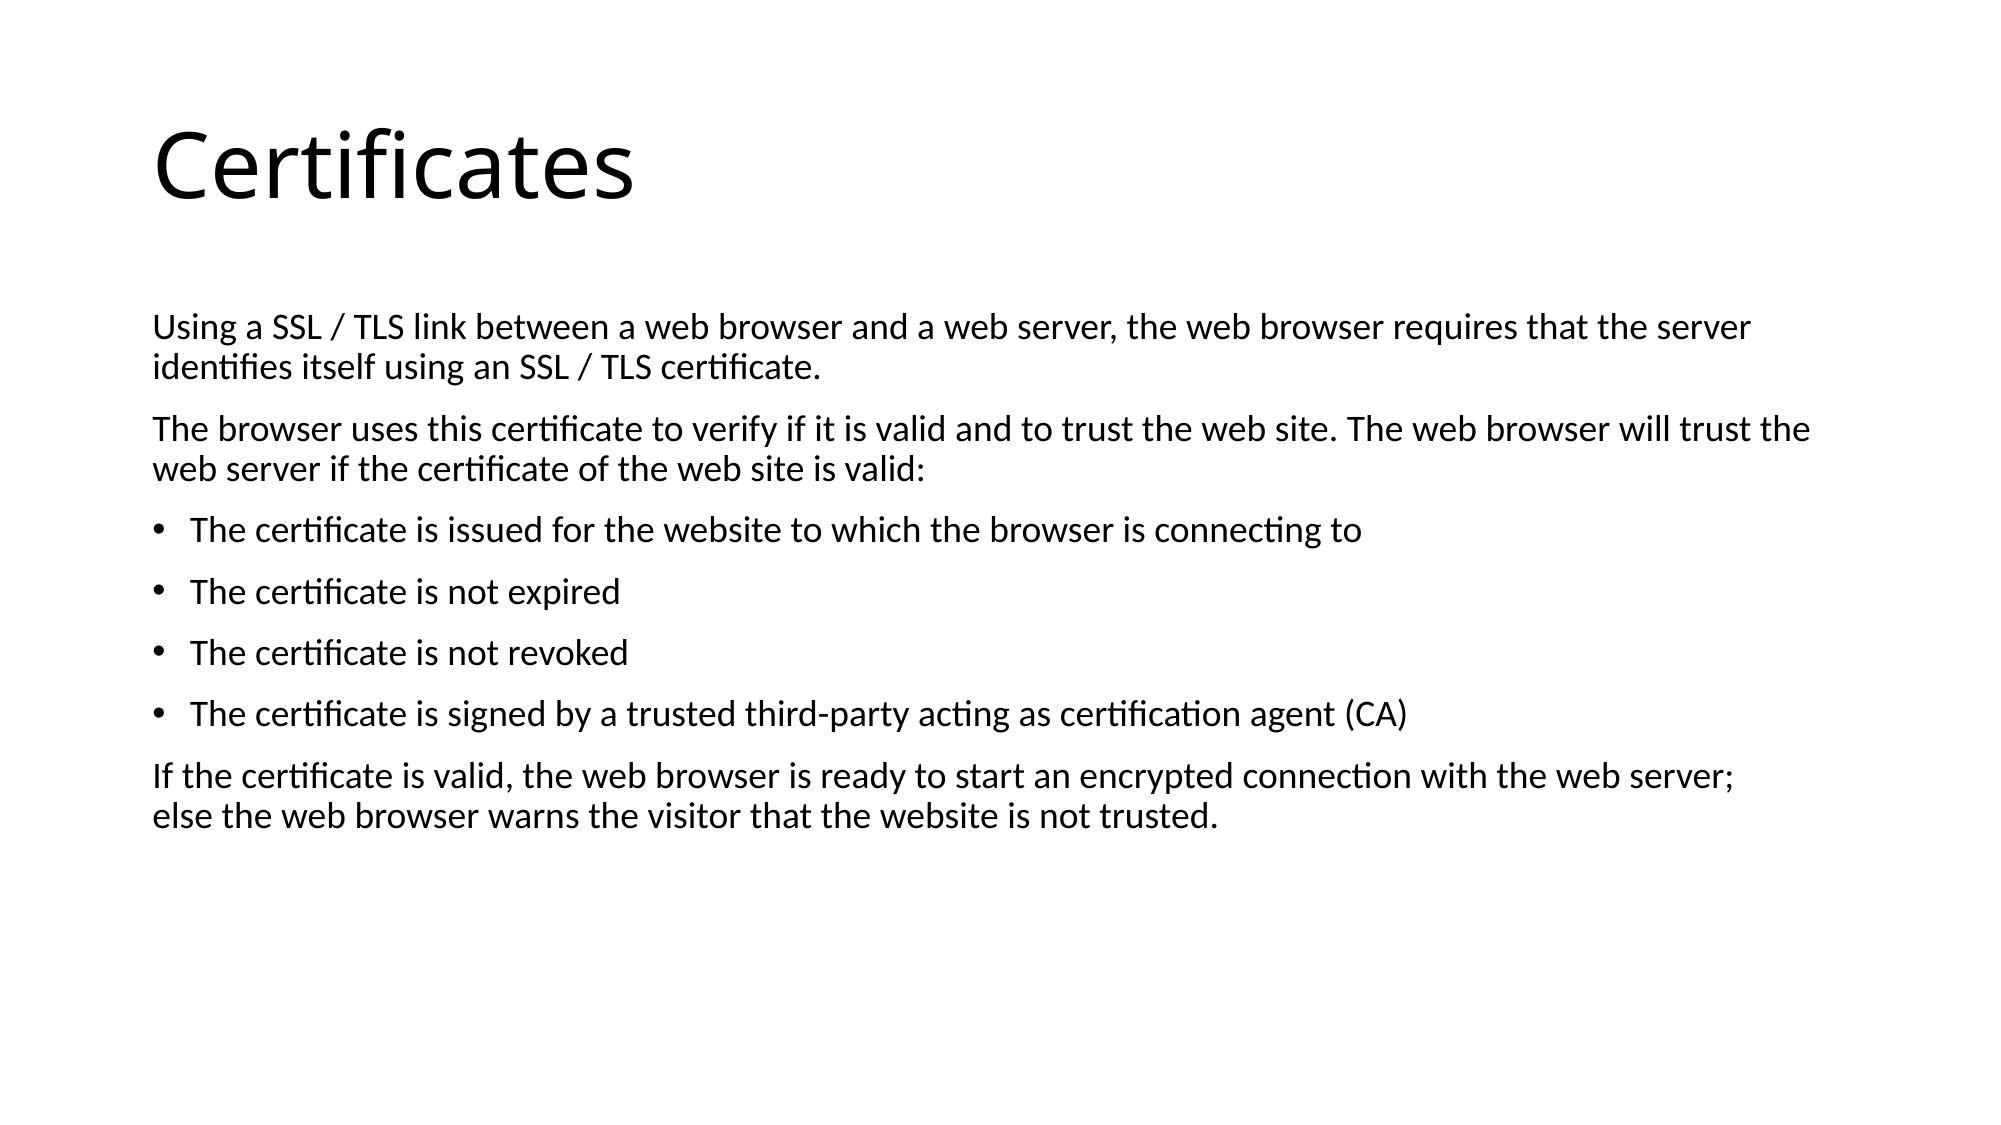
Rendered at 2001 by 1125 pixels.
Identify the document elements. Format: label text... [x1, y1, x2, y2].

title Certificates [137, 59, 1863, 278]
list Using a SSL / TLS link between a web browser and a web server, the web browser requires that the server identifies itself using an SSL / TLS certificate. The browser uses this certificate to verify if it is valid and to trust the web site. The web browser will trust the web server if the certificate of the web site is valid: The certificate is issued for the website to which the browser is connecting to The certificate is not expired The certificate is not revoked The certificate is signed by a trusted third-party acting as certification agent (CA) If the certificate is valid, the web browser is ready to start an encrypted connection with the web server; else the web browser warns the visitor that the website is not trusted. [137, 299, 1863, 1014]
